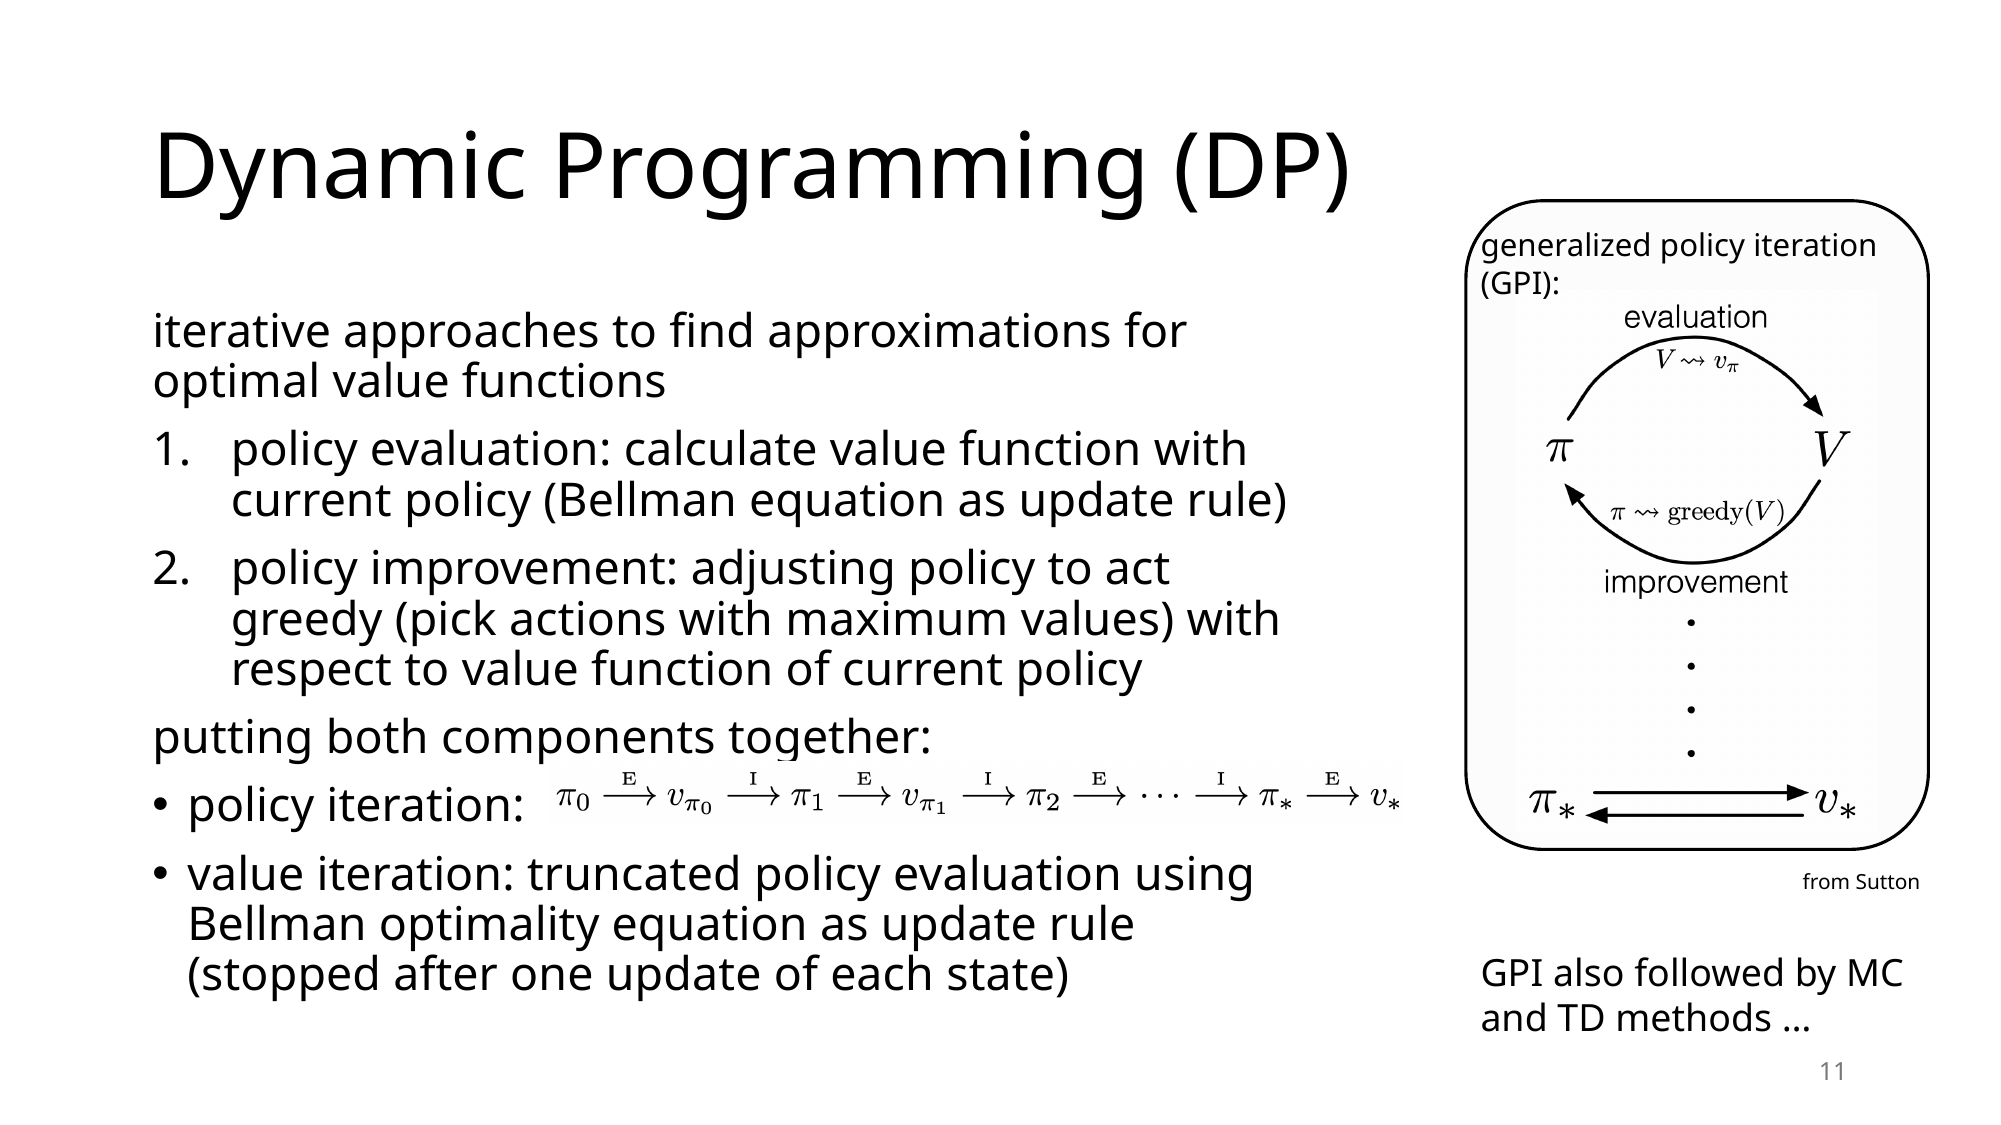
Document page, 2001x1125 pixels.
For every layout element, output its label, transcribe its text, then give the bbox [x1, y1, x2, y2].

text_box generalized policy iteration (GPI): [1465, 218, 1929, 308]
text_box GPI also followed by MC and TD methods … [1465, 941, 1929, 1047]
picture [545, 760, 1405, 826]
text_box [1464, 266, 1930, 851]
text_box from Sutton [1788, 860, 1936, 901]
picture [1516, 289, 1879, 834]
slide_number 11 [1412, 1042, 1863, 1103]
title Dynamic Programming (DP) [137, 59, 1863, 278]
text_box [1863, 200, 1903, 218]
list iterative approaches to find approximations for optimal value functions policy evaluation: calculate value function with current policy (Bellman equation as update rule) policy improvement: adjusting policy to act greedy (pick actions with maximum values) with respect to value function of current policy putting both components together: policy iteration: value iteration: truncated policy evaluation using Bellman optimality equation as update rule (stopped after one update of each state) [137, 299, 1318, 1048]
